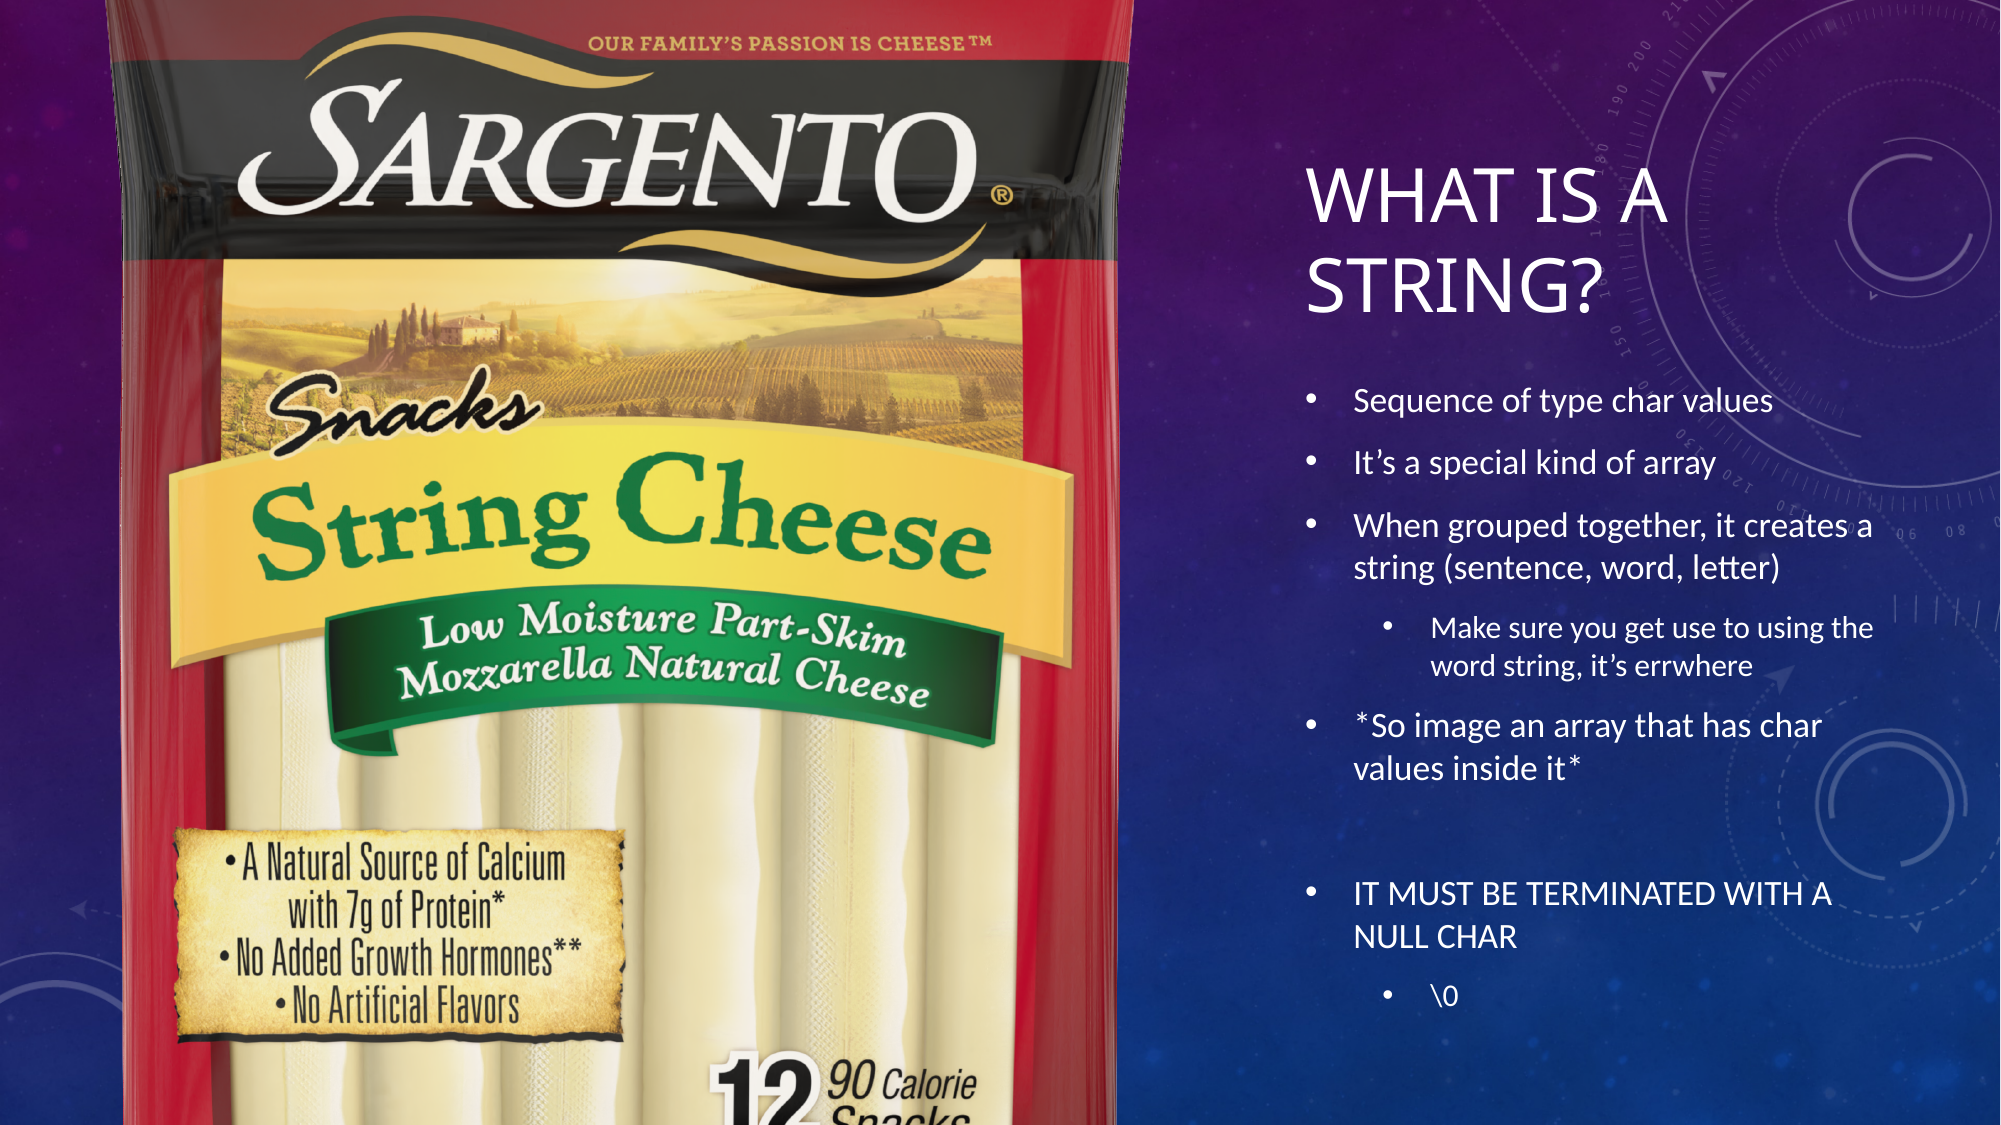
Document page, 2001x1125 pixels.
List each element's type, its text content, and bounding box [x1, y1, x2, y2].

list Sequence of type char values It’s a special kind of array When grouped together, it creates a string (sentence, word, letter) Make sure you get use to using the word string, it’s errwhere *So image an array that has char values inside it* IT MUST BE TERMINATED WITH A NULL CHAR \0 [1290, 369, 1899, 1021]
title What is a string? [1290, 105, 1899, 369]
picture [0, 0, 2001, 1125]
